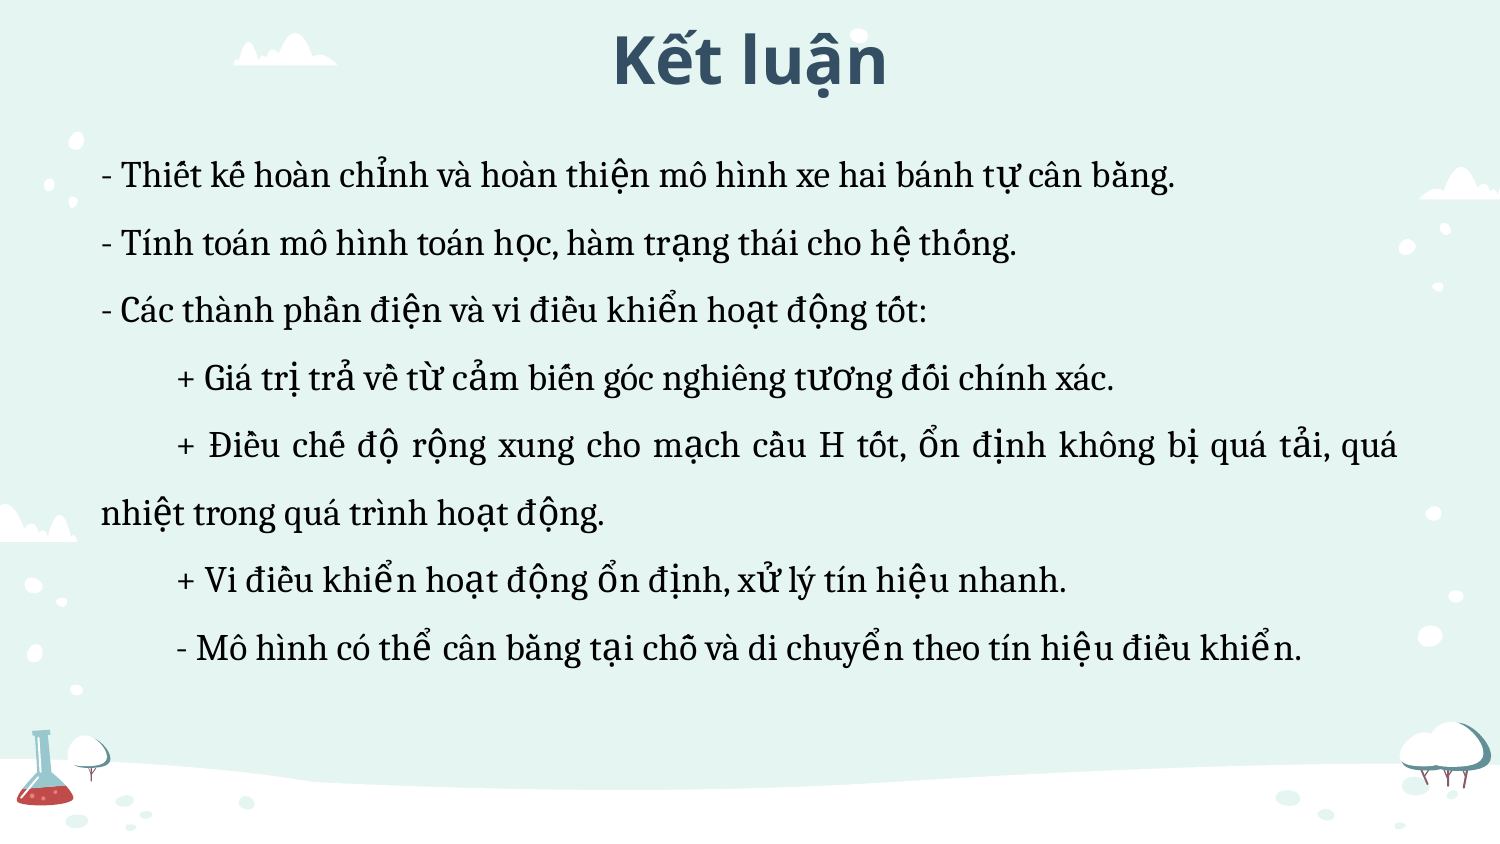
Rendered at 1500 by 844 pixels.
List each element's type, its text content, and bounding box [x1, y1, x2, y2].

title Kết luận [46, 0, 1454, 116]
text_box - Thiết kế hoàn chỉnh và hoàn thiện mô hình xe hai bánh tự cân bằng. - Tính toán mô hình toán học, hàm trạng thái cho hệ thống. - Các thành phần điện và vi điều khiển hoạt động tốt: + Giá trị trả về từ cảm biến góc nghiêng tương đối chính xác. + Điều chế độ rộng xung cho mạch cầu H tốt, ổn định không bị quá tải, quá nhiệt trong quá trình hoạt động. + Vi điều khiển hoạt động ổn định, xử lý tín hiệu nhanh. - Mô hình có thể cân bằng tại chỗ và di chuyển theo tín hiệu điều khiển. [85, 120, 1414, 676]
